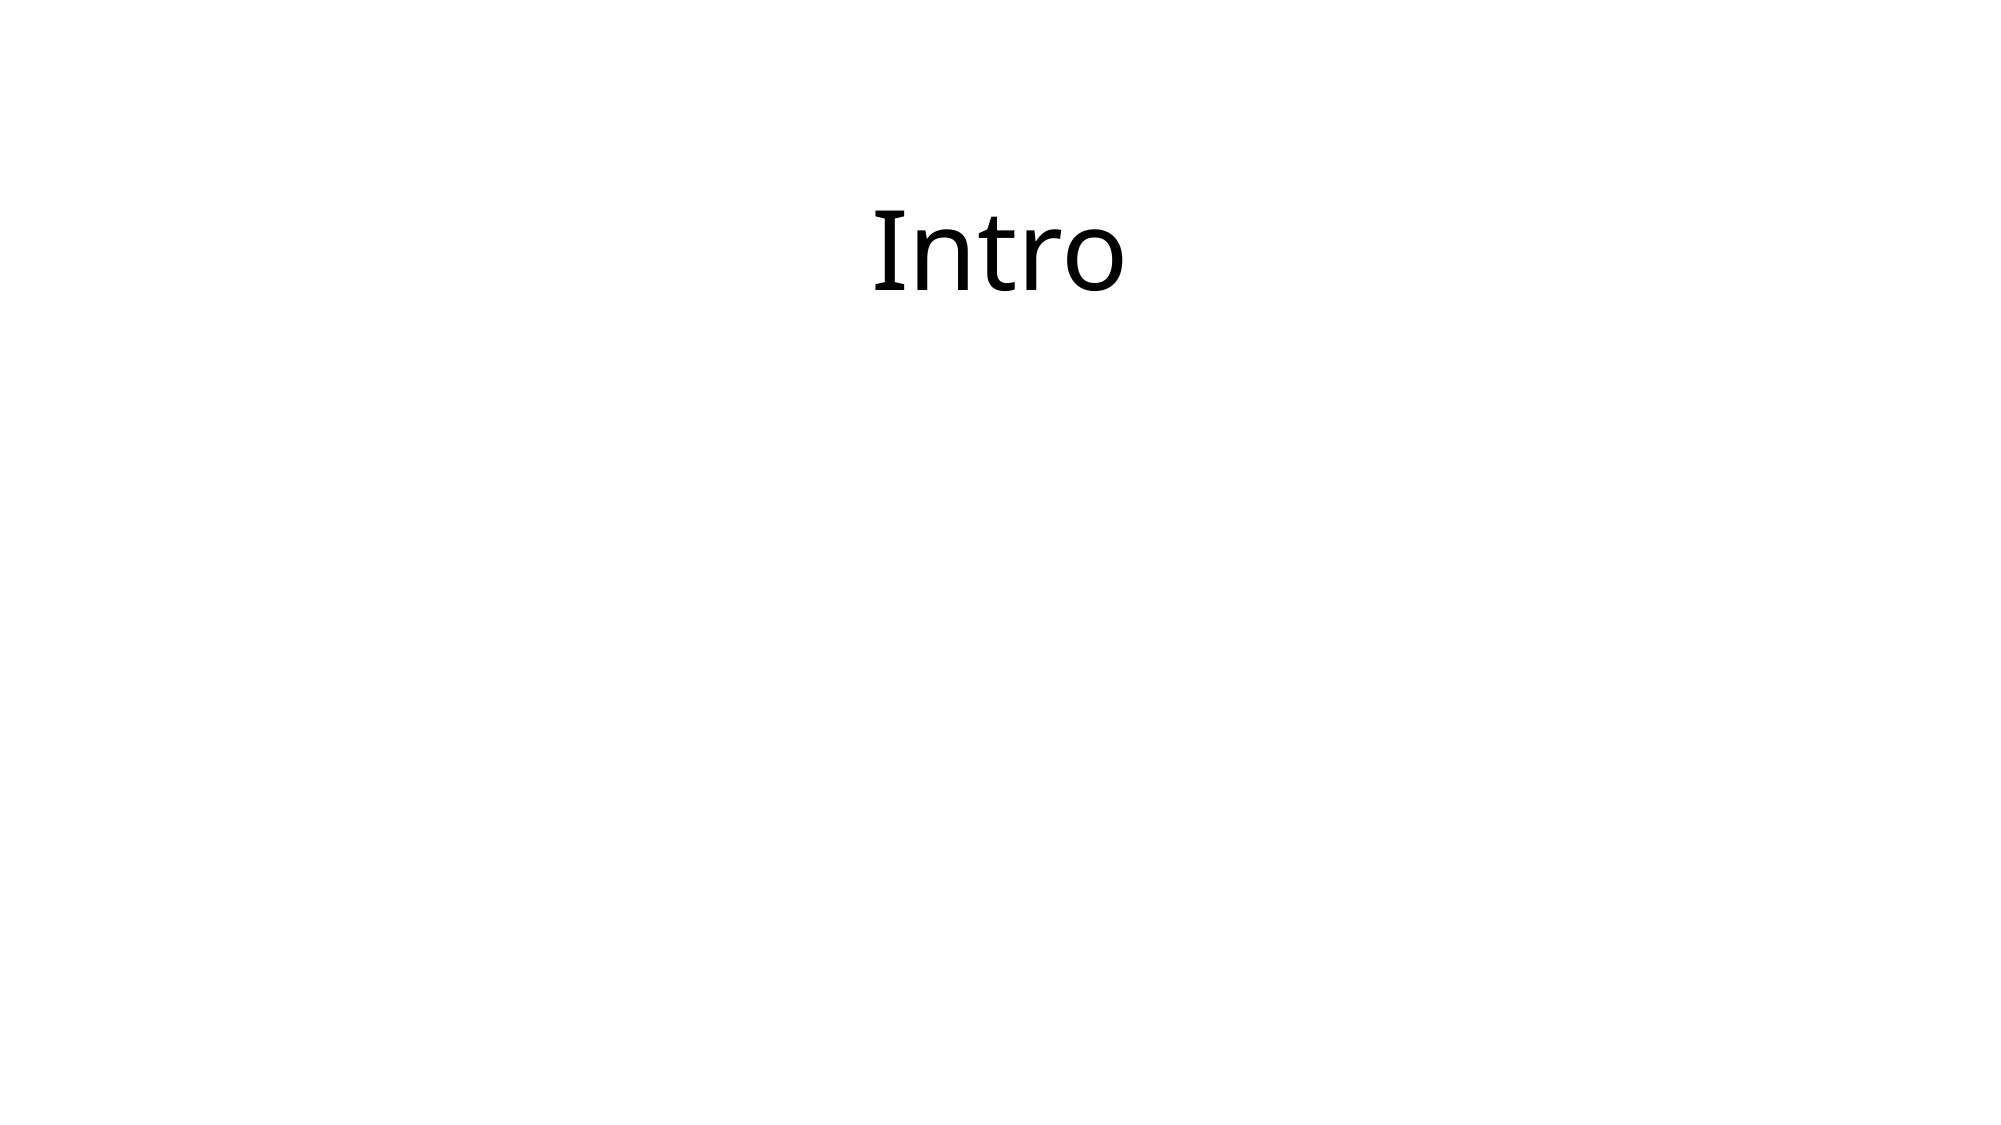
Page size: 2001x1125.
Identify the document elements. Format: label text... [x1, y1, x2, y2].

title Intro [249, 184, 1750, 576]
